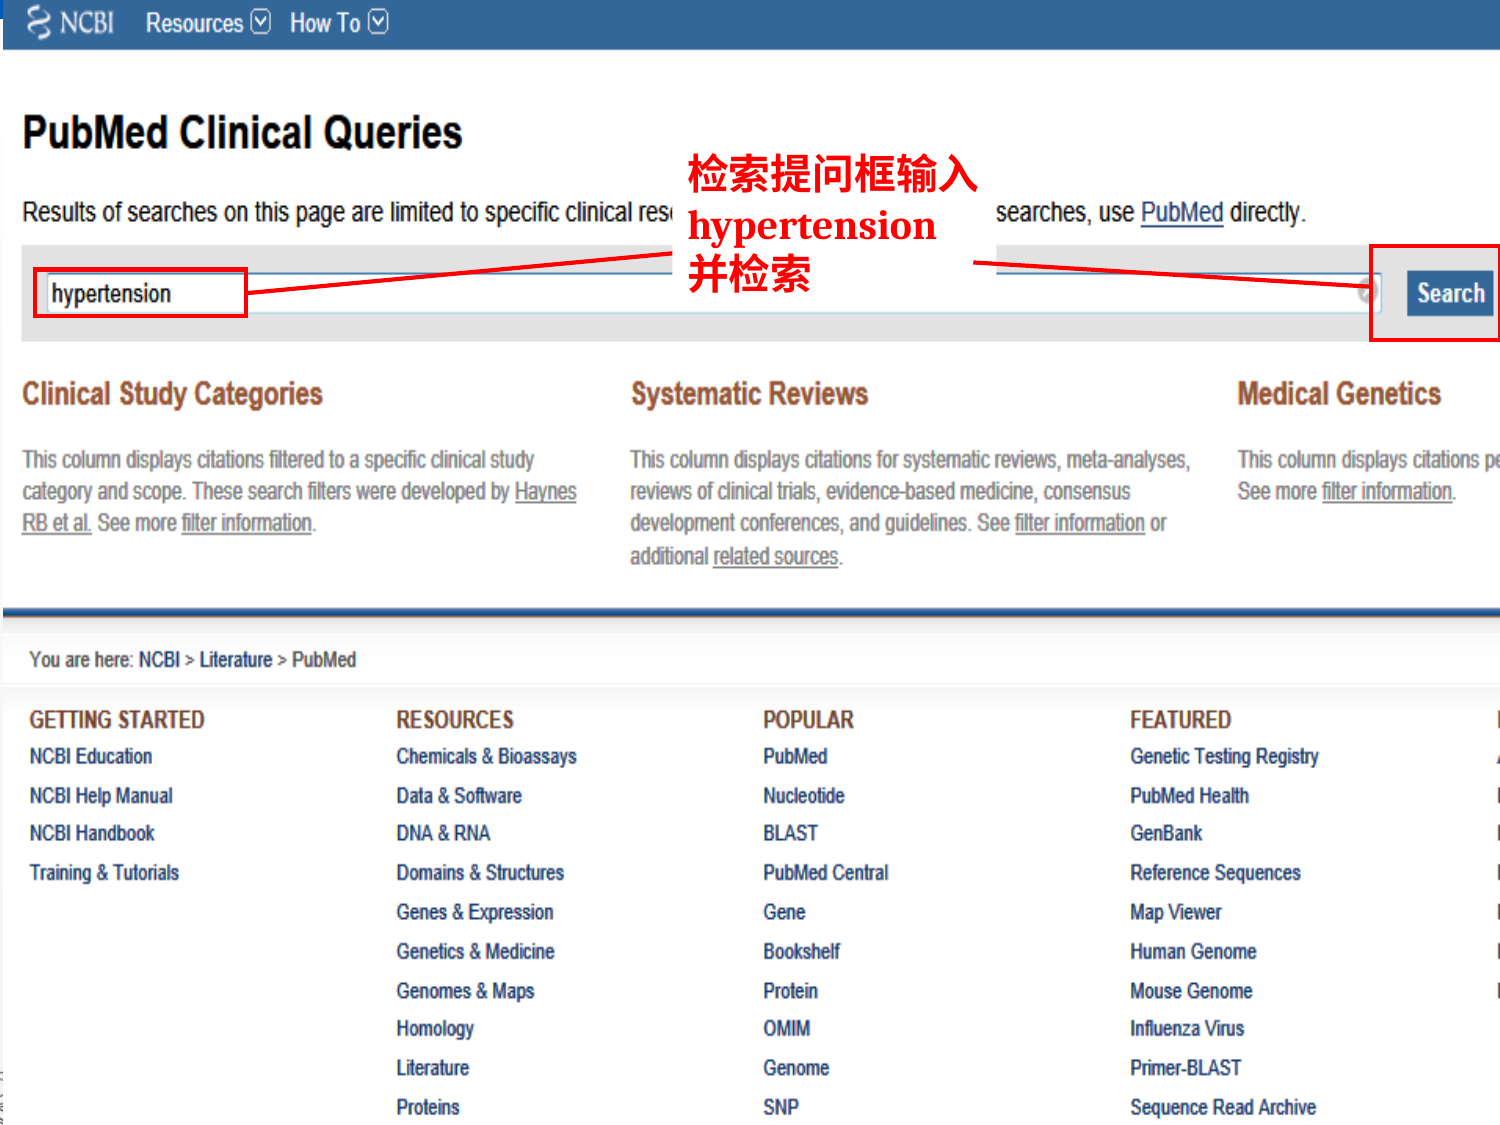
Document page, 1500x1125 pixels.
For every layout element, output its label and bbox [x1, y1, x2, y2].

list [3, 0, 1500, 1125]
